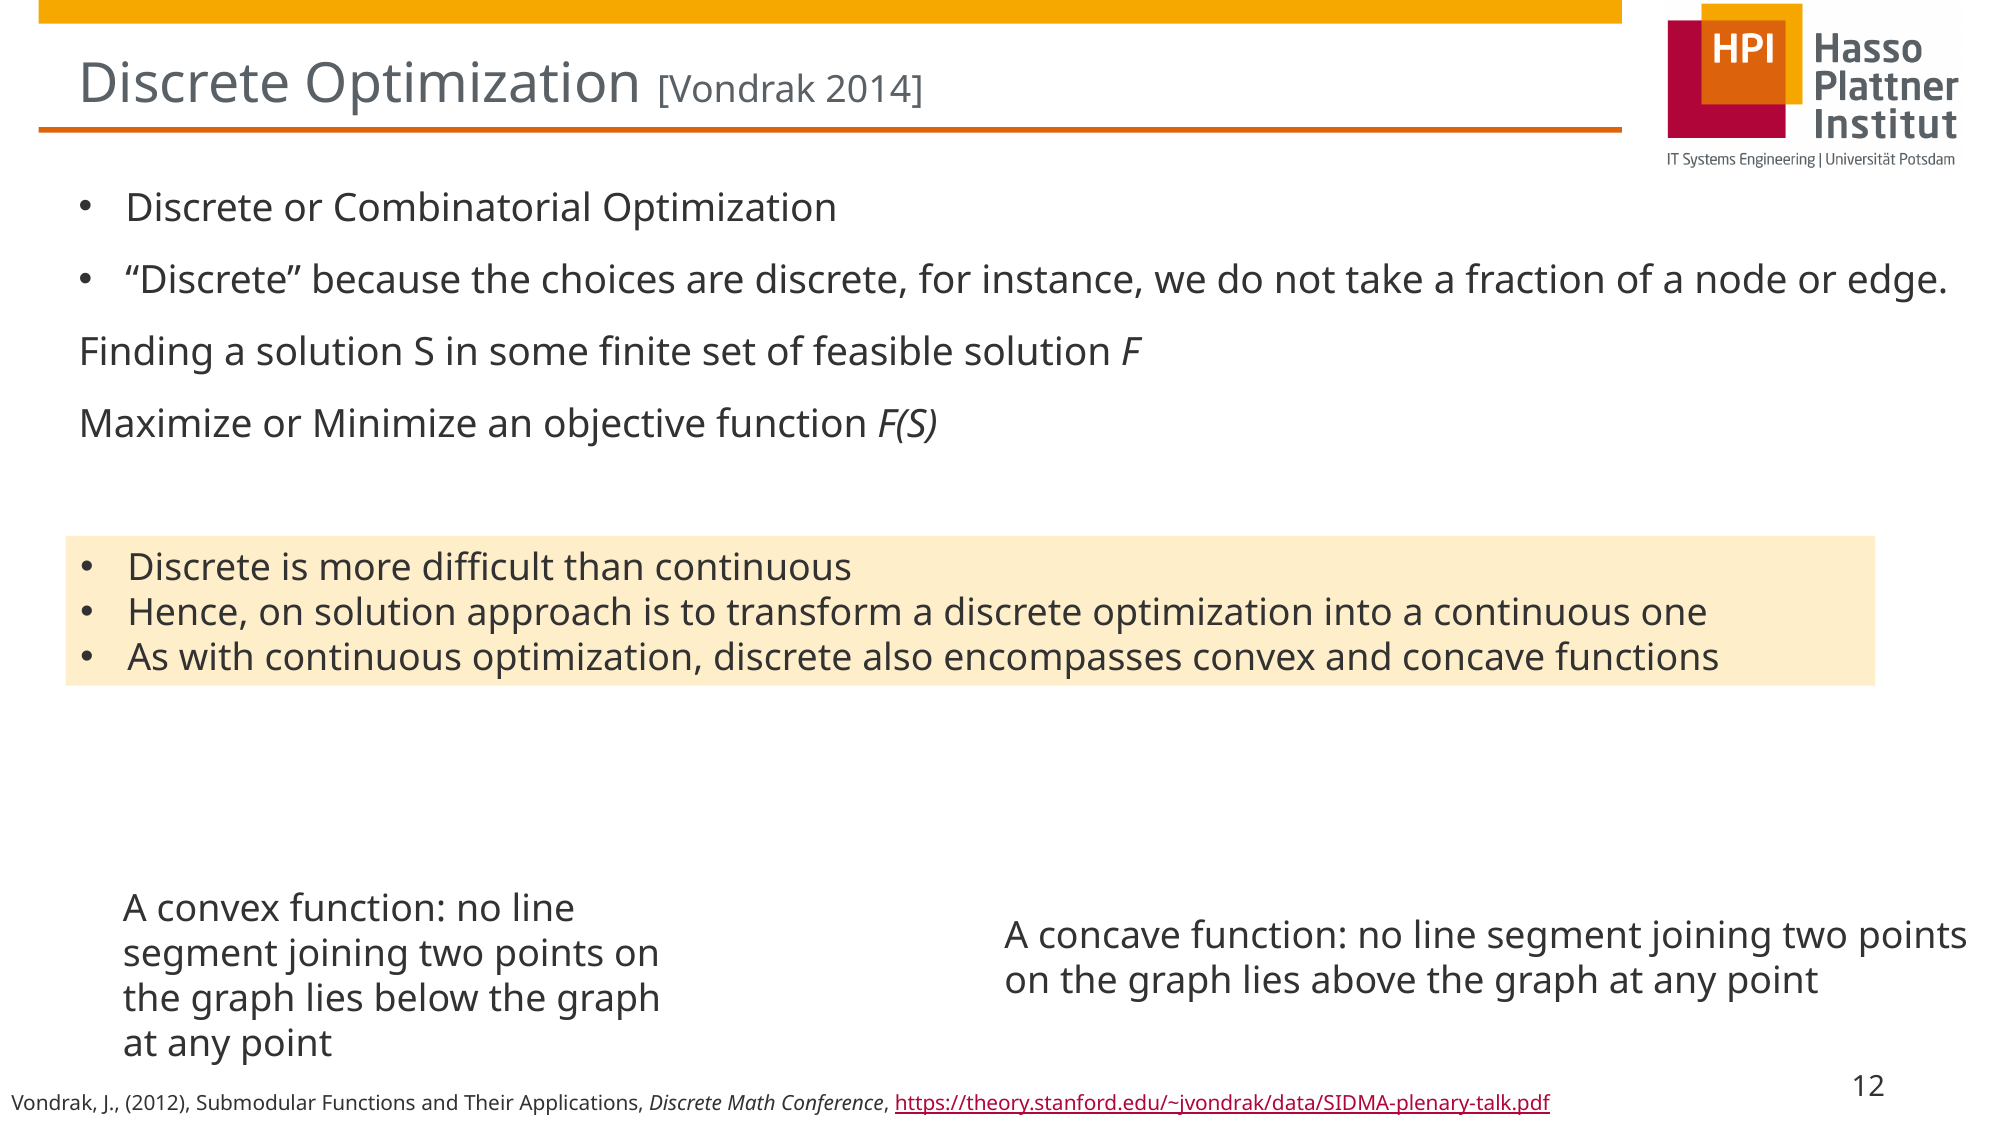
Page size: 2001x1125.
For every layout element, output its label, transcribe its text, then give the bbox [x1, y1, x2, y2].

text_box A concave function: no line segment joining two points on the graph lies above the graph at any point [989, 903, 2000, 1009]
text_box A convex function: no line segment joining two points on the graph lies below the graph at any point [108, 876, 716, 1071]
text_box Vondrak, J., (2012), Submodular Functions and Their Applications, Discrete Math Conference, https://theory.stanford.edu/~jvondrak/data/SIDMA-plenary-talk.pdf [0, 1082, 1849, 1125]
title Discrete Optimization [Vondrak 2014] [78, 23, 1583, 119]
slide_number 12 [1834, 1064, 1961, 1107]
list Discrete or Combinatorial Optimization “Discrete” because the choices are discrete, for instance, we do not take a fraction of a node or edge. Finding a solution S in some finite set of feasible solution F Maximize or Minimize an objective function F(S) [78, 173, 1961, 502]
text_box Discrete is more difficult than continuous Hence, on solution approach is to transform a discrete optimization into a continuous one As with continuous optimization, discrete also encompasses convex and concave functions [65, 535, 1876, 686]
picture [1664, 0, 1965, 170]
